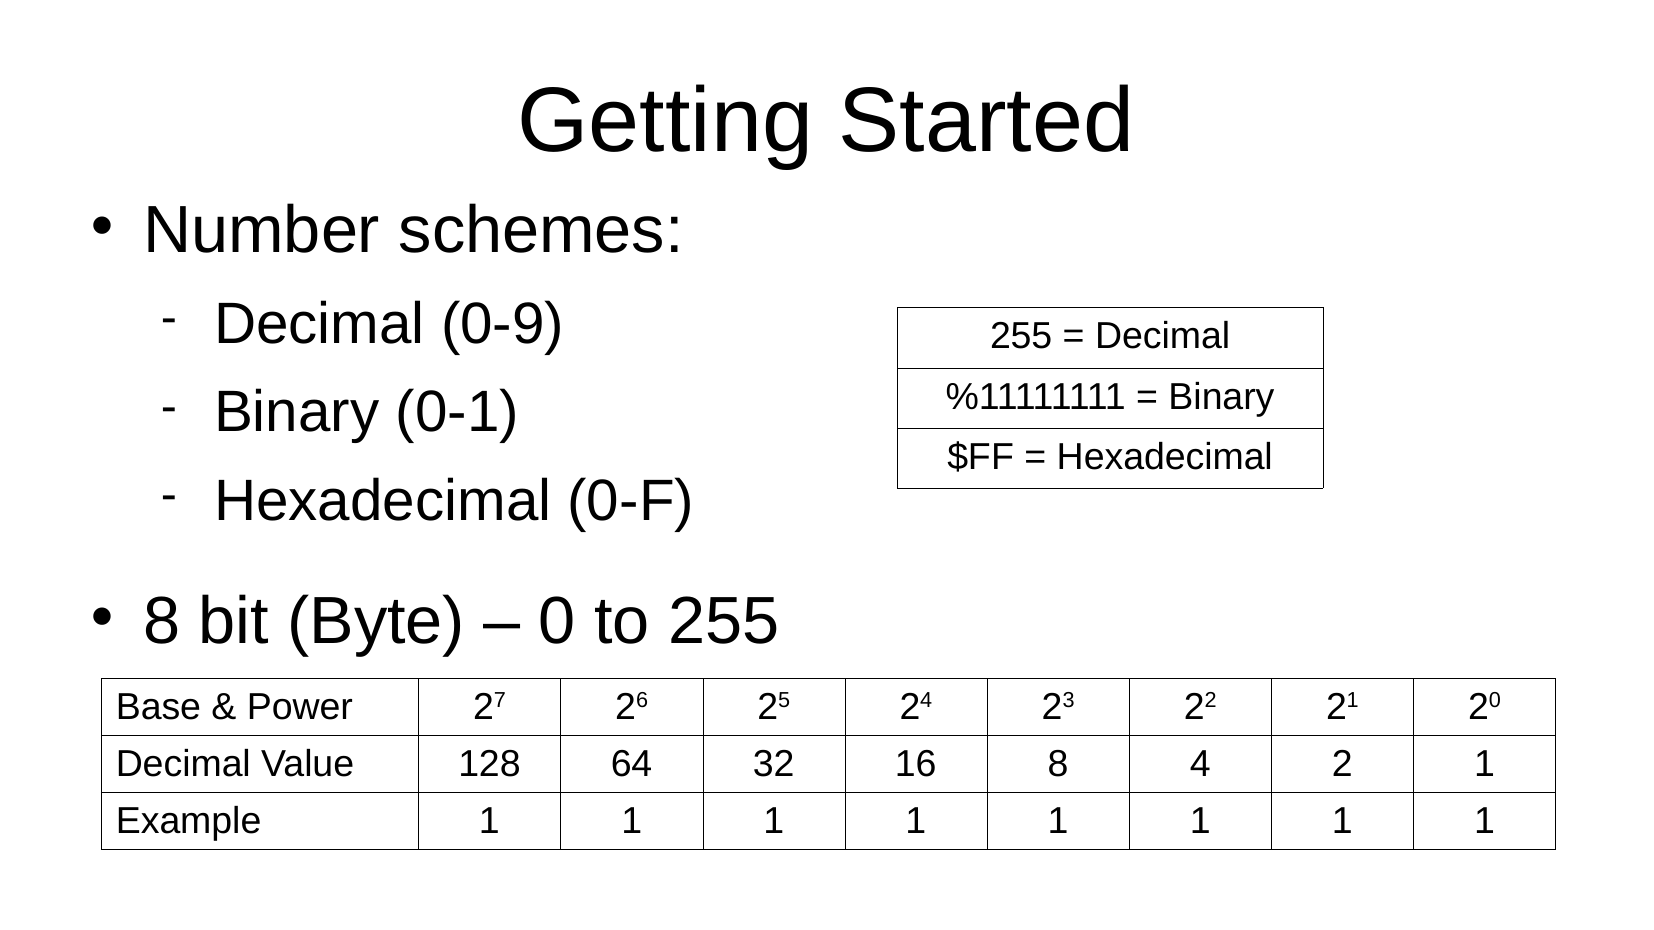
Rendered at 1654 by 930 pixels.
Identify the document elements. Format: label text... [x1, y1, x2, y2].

table_header 22 [1130, 731, 1271, 735]
table_cell Example [102, 793, 418, 849]
table_cell 1 [1130, 793, 1271, 849]
table_header 26 [561, 731, 703, 735]
table_cell 128 [419, 736, 560, 792]
table_header 23 [988, 731, 1129, 735]
table_header 21 [1272, 731, 1413, 735]
table_cell 1 [1272, 793, 1413, 849]
table_cell 2 [1272, 736, 1413, 792]
table_cell 64 [561, 736, 703, 792]
table_cell 32 [704, 736, 845, 792]
table_cell 1 [419, 793, 560, 849]
table_header Base & Power [102, 731, 418, 735]
table_cell 1 [988, 793, 1129, 849]
table_cell Decimal Value [102, 736, 418, 792]
table_cell 1 [846, 793, 987, 849]
table_header 27 [419, 731, 560, 735]
table_cell 16 [846, 736, 987, 792]
text_box Getting Started [82, 36, 1570, 192]
table_cell 4 [1130, 736, 1271, 792]
table_cell 1 [704, 793, 845, 849]
table_cell 1 [1414, 736, 1555, 792]
table_header 25 [704, 731, 845, 735]
table_cell 1 [1414, 793, 1555, 849]
text_box Number schemes: Decimal (0-9) Binary (0-1) Hexadecimal (0-F) 8 bit (Byte) – 0 to 255 [72, 192, 1560, 731]
table_cell 8 [988, 736, 1129, 792]
table_cell 1 [561, 793, 703, 849]
table_header 24 [846, 731, 987, 735]
table_header 20 [1414, 731, 1555, 735]
